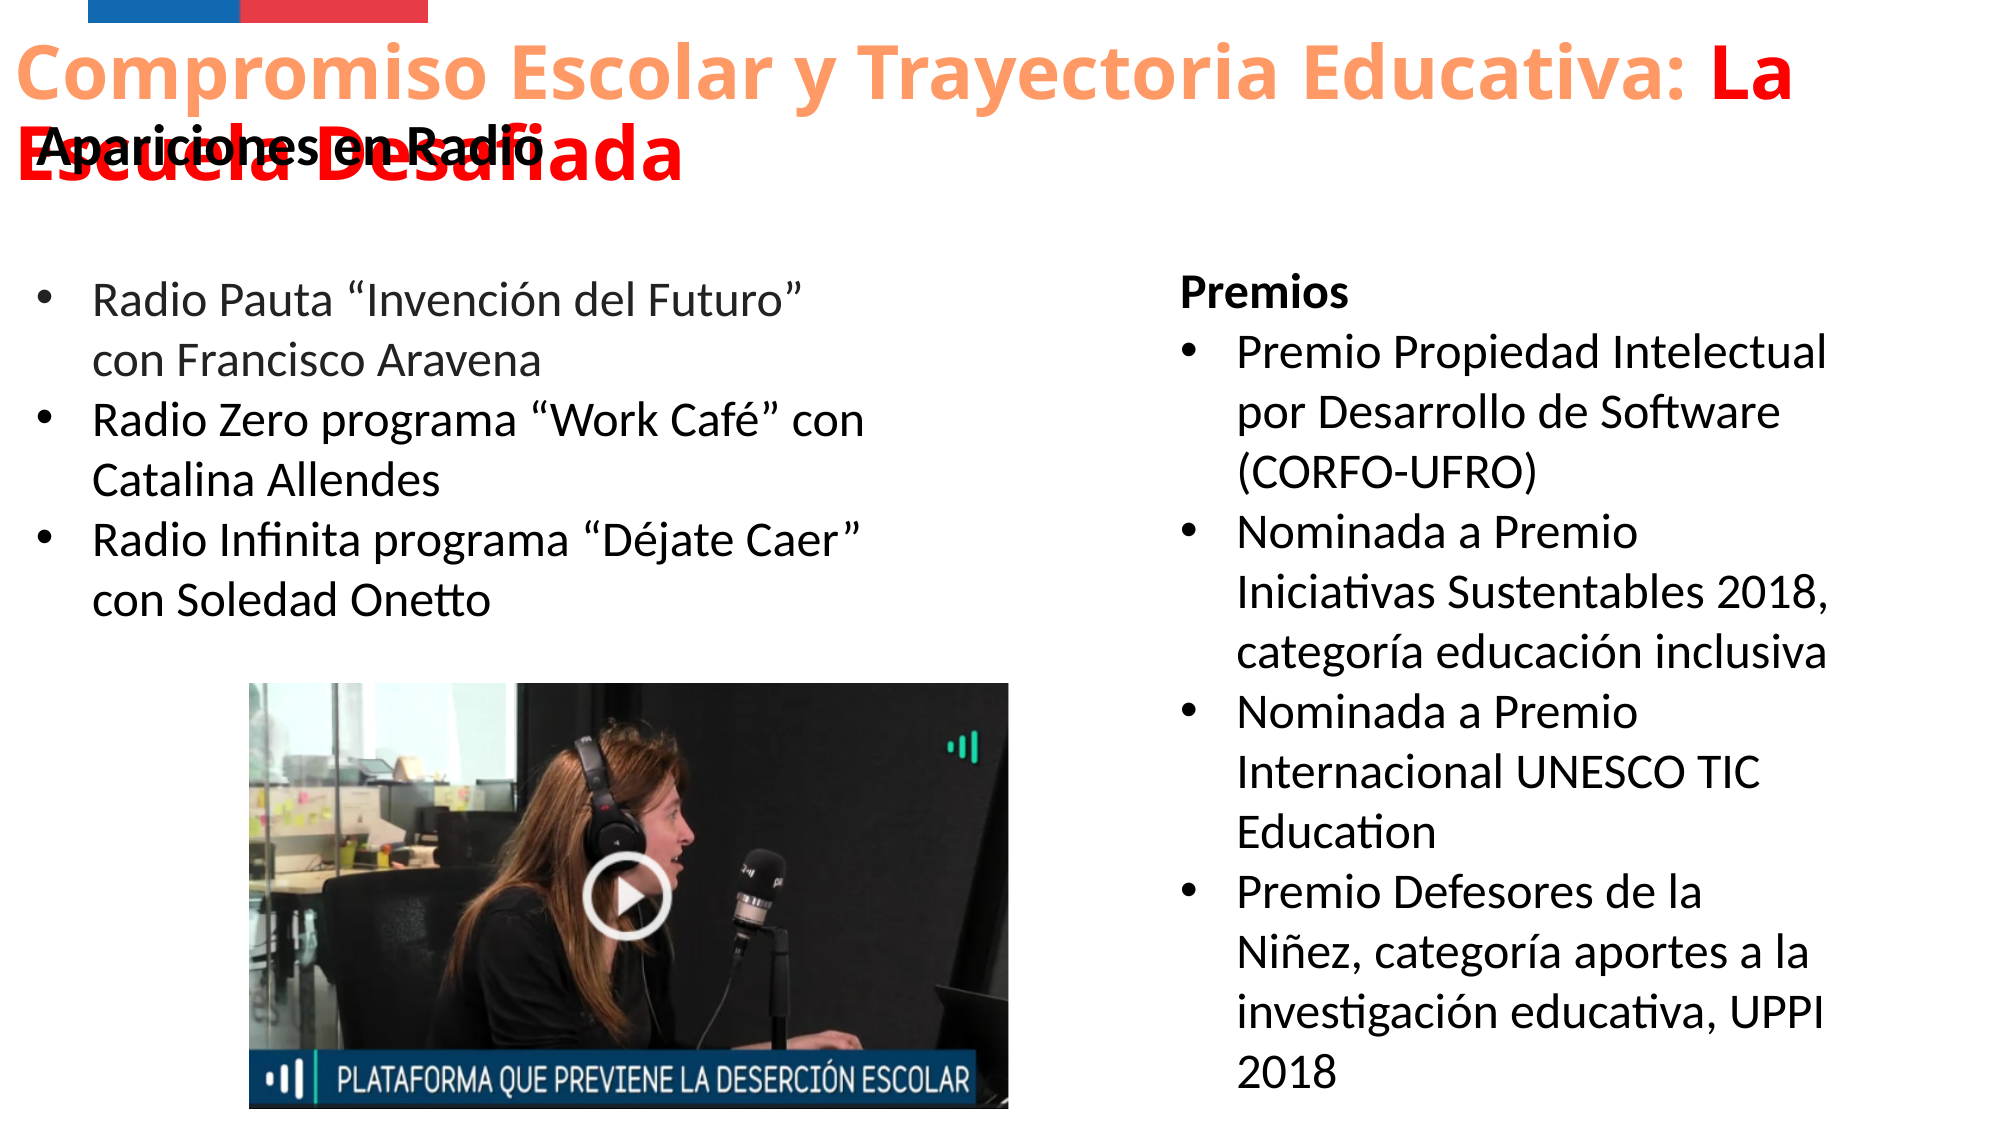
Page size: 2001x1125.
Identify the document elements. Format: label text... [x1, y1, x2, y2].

text_box Apariciones en Radio [21, 99, 956, 185]
picture [88, 0, 428, 23]
text_box Premios Premio Propiedad Intelectual por Desarrollo de Software (CORFO-UFRO) Nominada a Premio Iniciativas Sustentables 2018, categoría educación inclusiva Nominada a Premio Internacional UNESCO TIC Education Premio Defesores de la Niñez, categoría aportes a la investigación educativa, UPPI 2018 [1165, 251, 1856, 1107]
text_box Radio Pauta “Invención del Futuro” con Francisco Aravena Radio Zero programa “Work Café” con Catalina Allendes Radio Infinita programa “Déjate Caer” con Soledad Onetto [21, 258, 893, 634]
text_box Compromiso Escolar y Trayectoria Educativa: La Escuela Desafiada [0, 27, 2000, 204]
picture [248, 682, 1011, 1110]
